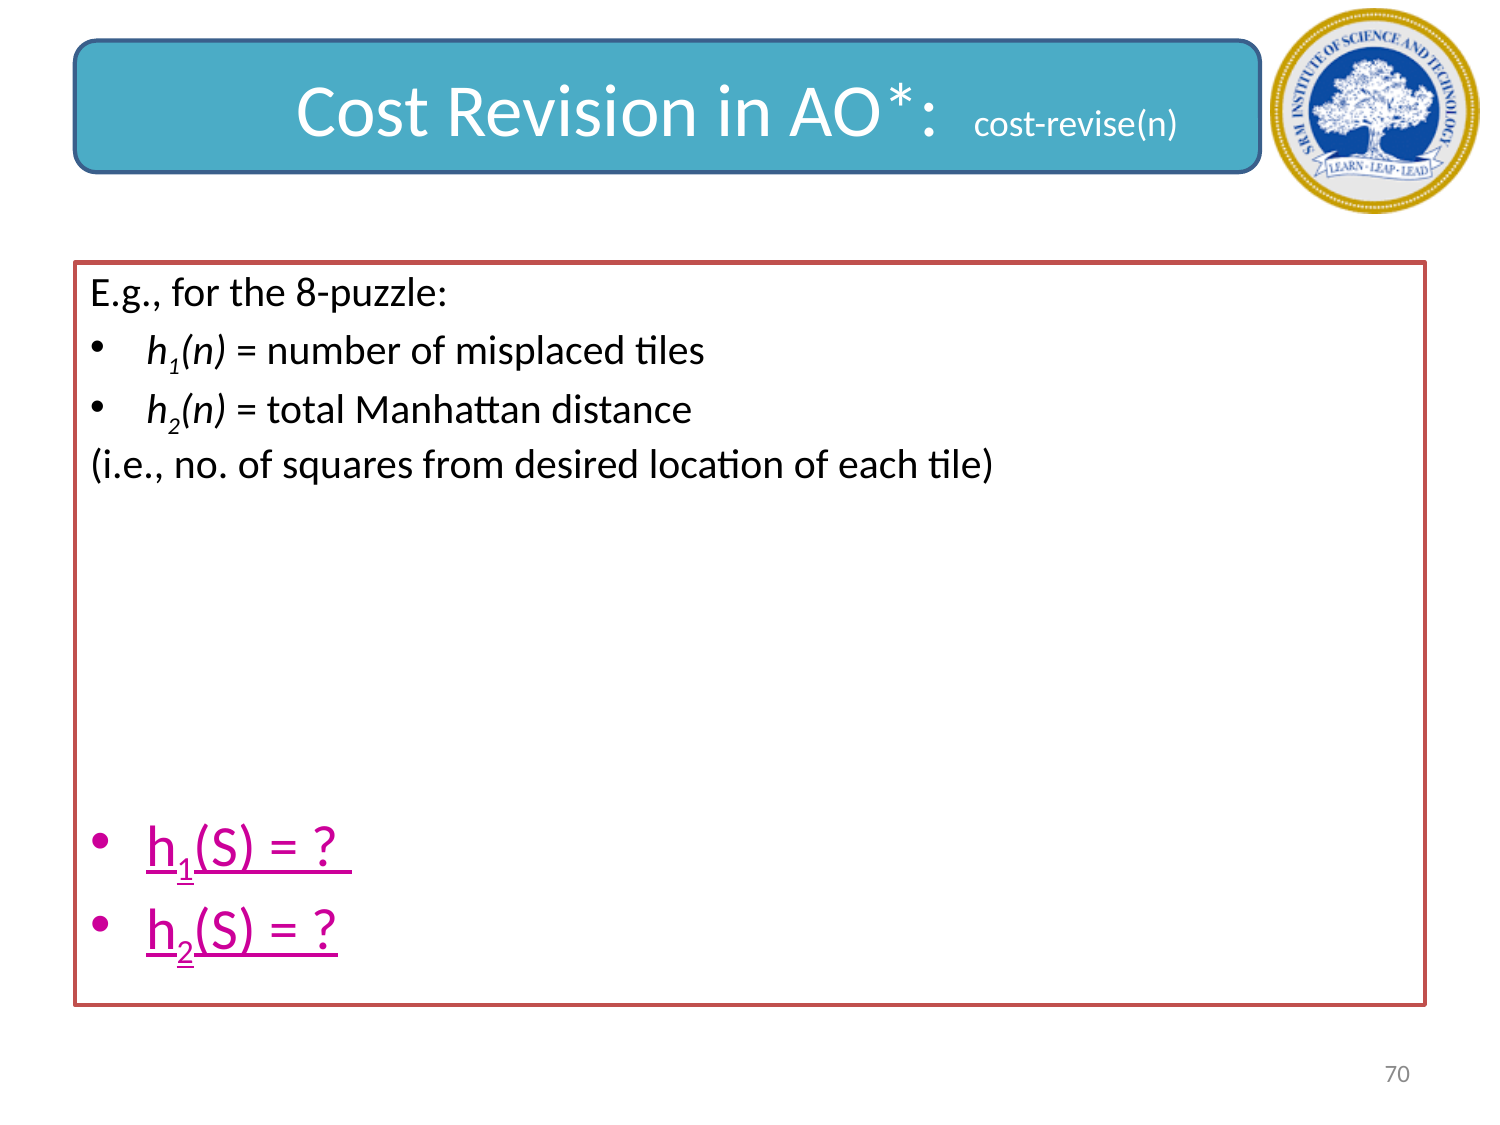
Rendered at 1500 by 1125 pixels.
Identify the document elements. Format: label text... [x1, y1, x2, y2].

text_box E.g., for the 8-puzzle: h1(n) = number of misplaced tiles h2(n) = total Manhattan distance (i.e., no. of squares from desired location of each tile) h1(S) = ? h2(S) = ? [73, 260, 1427, 1007]
title Cost Revision in AO*: cost-revise(n) [99, 37, 1265, 175]
picture [1270, 8, 1480, 214]
text_box [72, 38, 99, 175]
slide_number 70 [1074, 1042, 1425, 1103]
